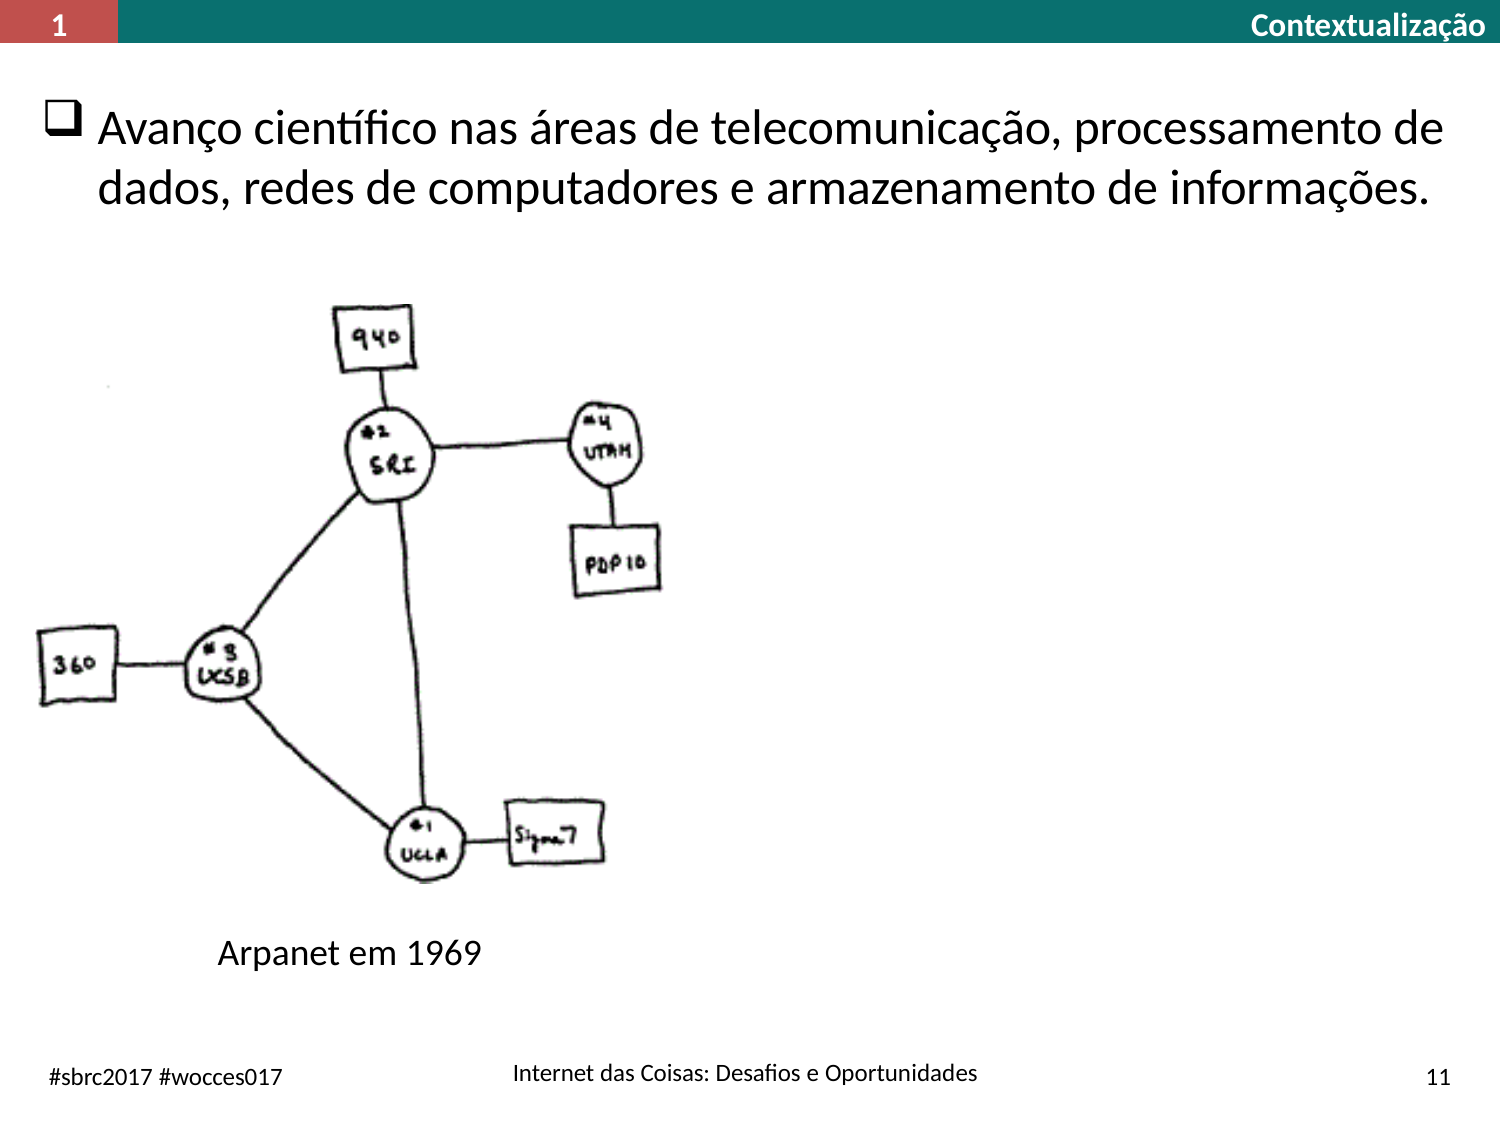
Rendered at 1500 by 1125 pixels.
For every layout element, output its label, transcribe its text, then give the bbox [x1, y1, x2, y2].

text_box Avanço científico nas áreas de telecomunicação, processamento de dados, redes de computadores e armazenamento de informações. [39, 92, 1459, 215]
text_box 1 [0, 0, 118, 43]
slide_number #sbrc2017 #wocces017 [46, 1064, 287, 1125]
text_box Arpanet em 1969 [215, 925, 485, 973]
footer Internet das Coisas: Desafios e Oportunidades [510, 1060, 983, 1125]
text_box Contextualização [118, 0, 1500, 43]
text_box 11 [1423, 1064, 1454, 1091]
text_box [35, 304, 664, 884]
